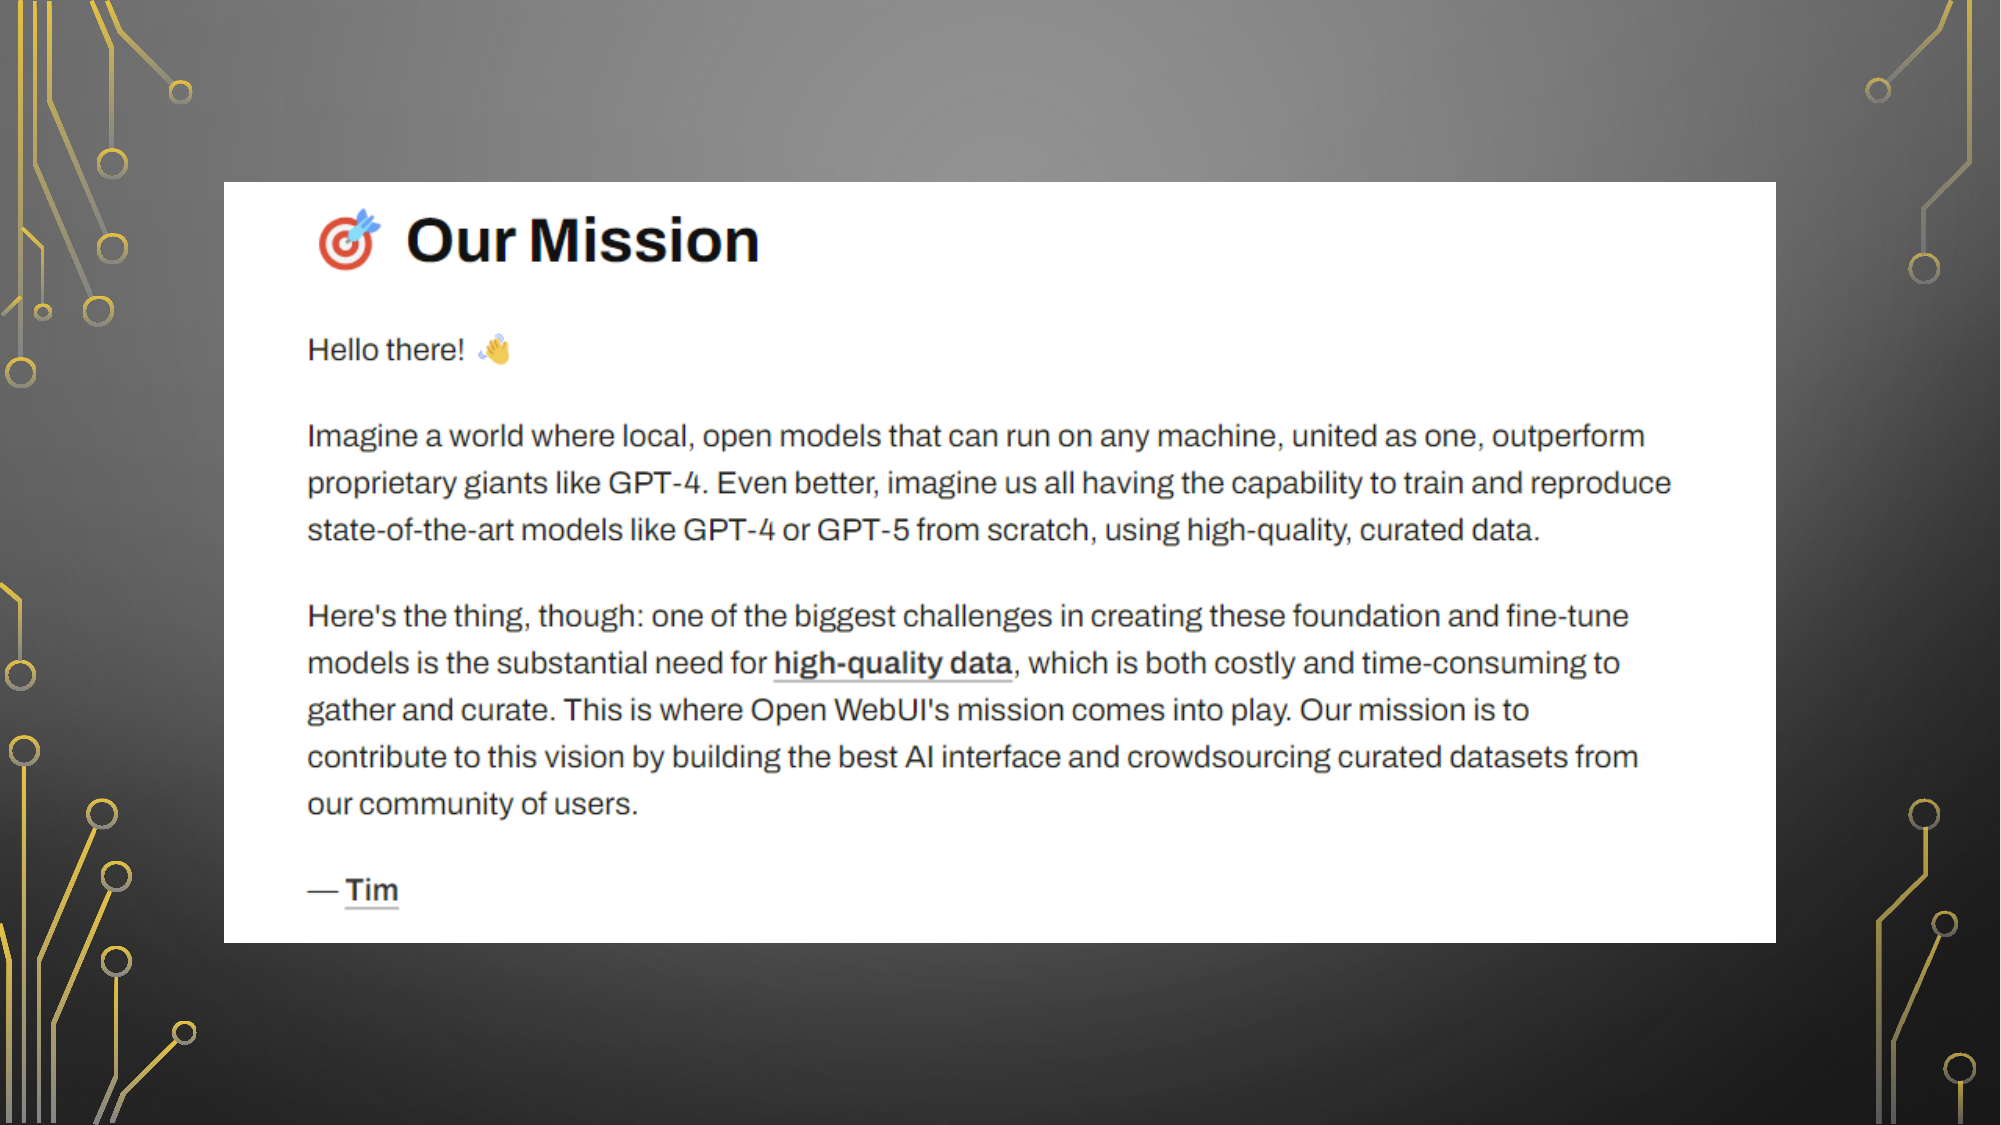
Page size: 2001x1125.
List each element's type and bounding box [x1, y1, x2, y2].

picture [224, 182, 1776, 943]
